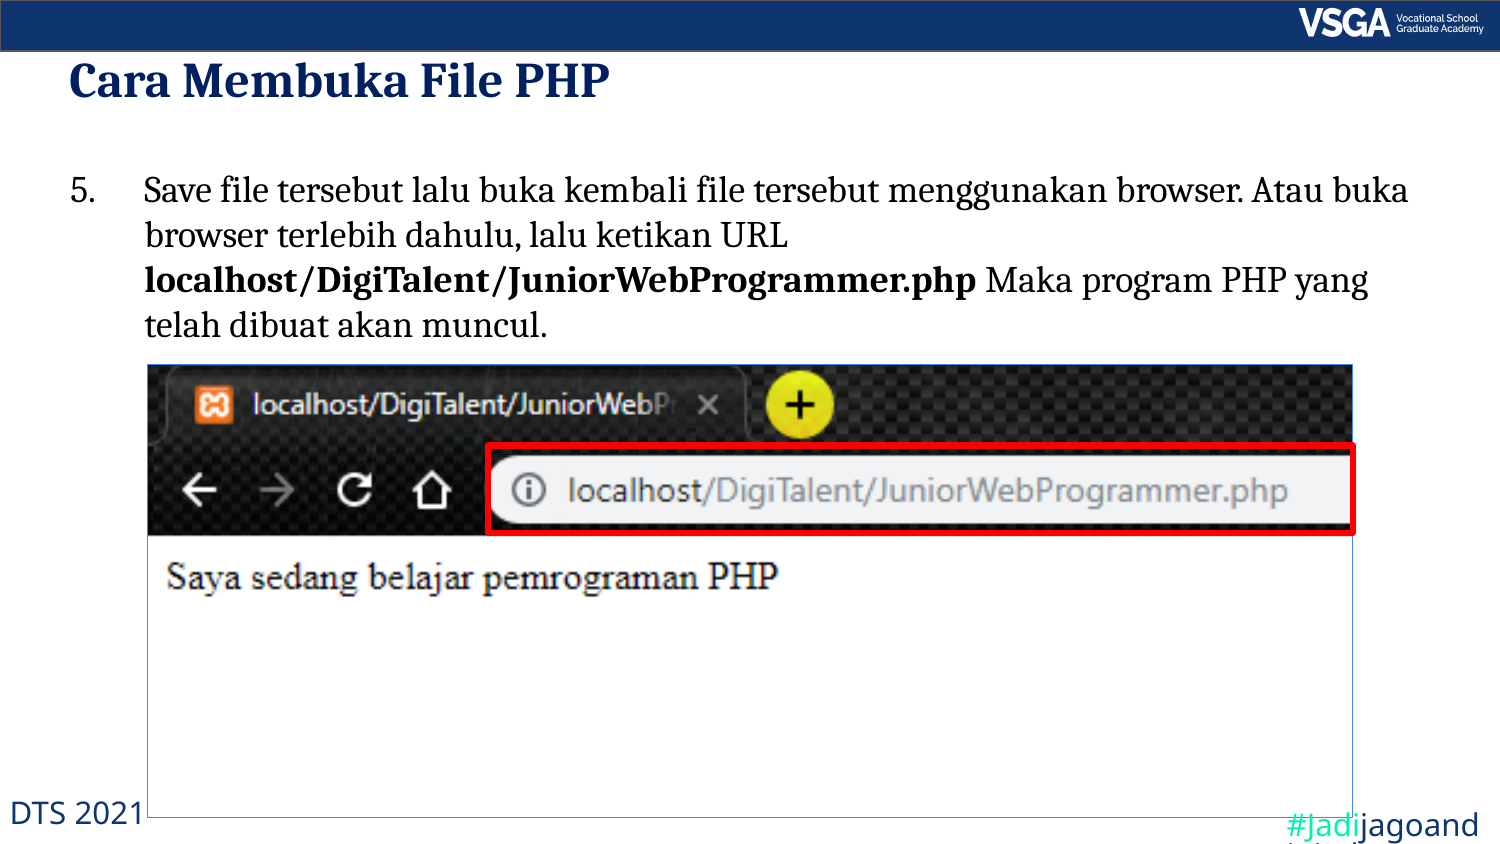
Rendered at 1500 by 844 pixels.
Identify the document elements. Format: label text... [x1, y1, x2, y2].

text_box Save file tersebut lalu buka kembali file tersebut menggunakan browser. Atau buka browser terlebih dahulu, lalu ketikan URL localhost/DigiTalent/JuniorWebProgrammer.php Maka program PHP yang telah dibuat akan muncul. [54, 157, 1441, 353]
picture [146, 364, 1353, 818]
picture [1284, 0, 1499, 79]
text_box Cara Membuka File PHP [54, 52, 982, 115]
text_box [0, 0, 1279, 52]
text_box DTS 2021 [0, 785, 141, 818]
text_box #Jadijagoandigital [1271, 797, 1500, 830]
